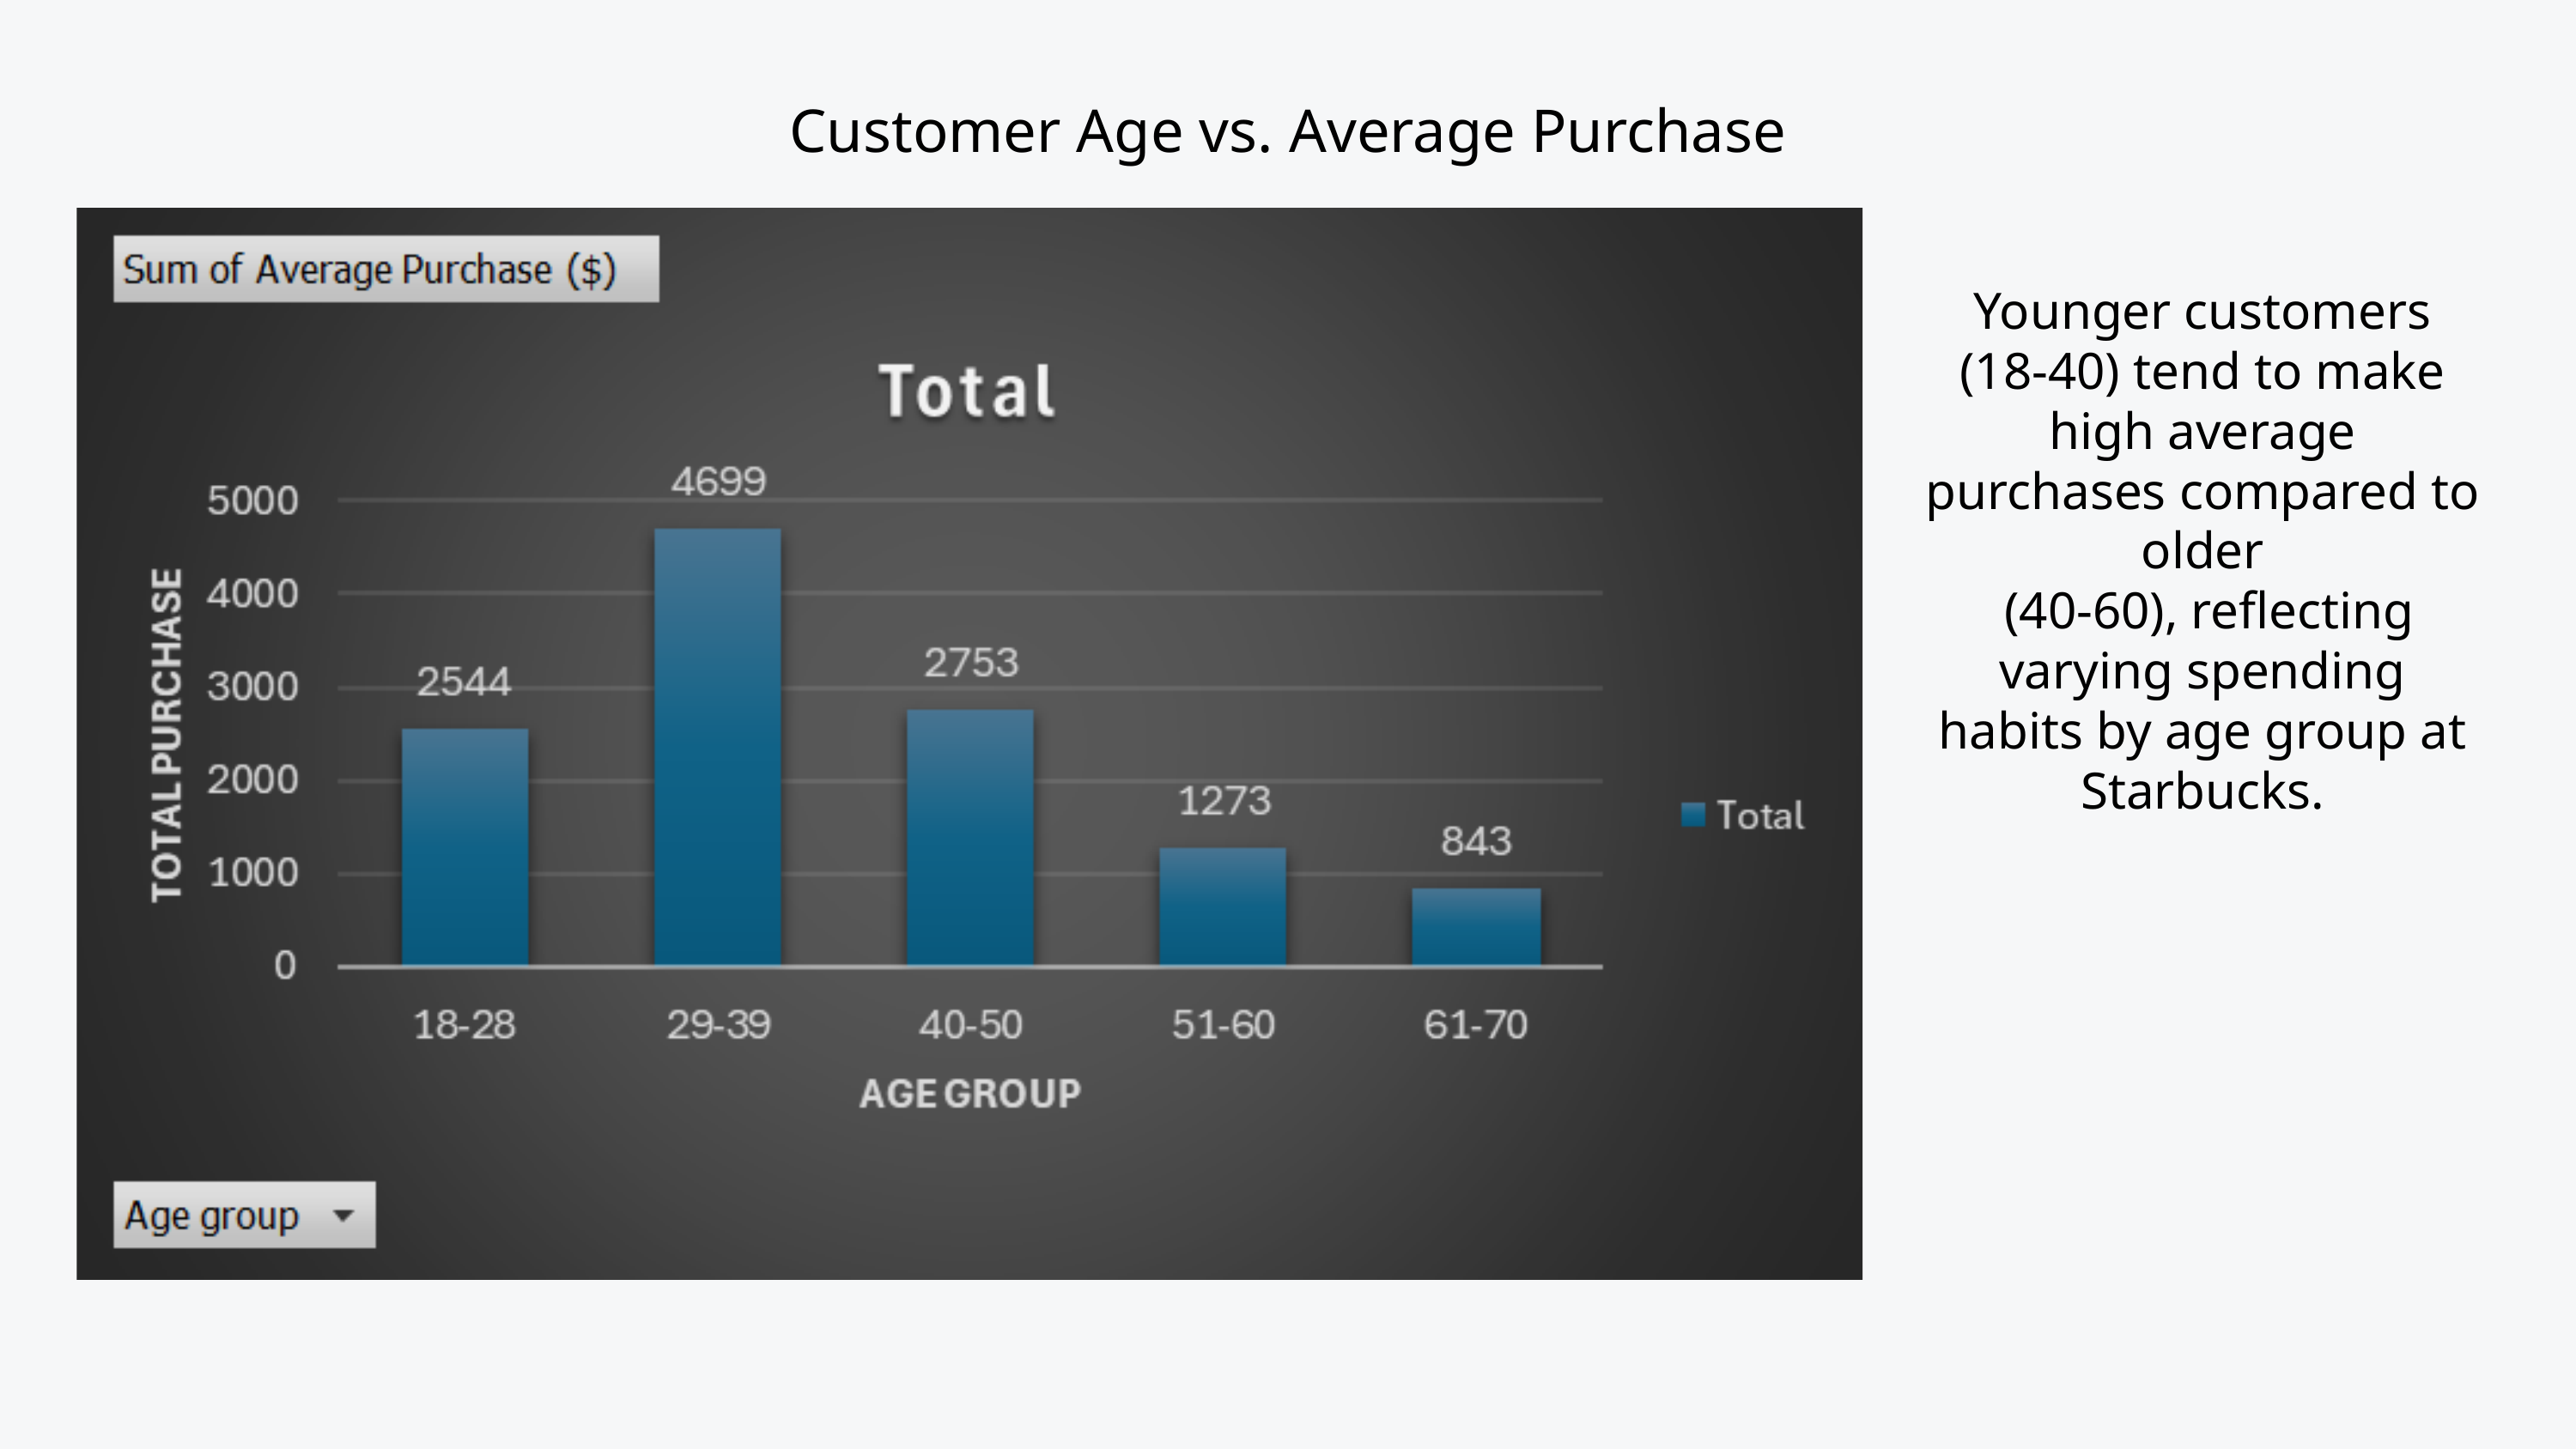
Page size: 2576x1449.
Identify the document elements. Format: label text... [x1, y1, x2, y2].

text_box Younger customers (18-40) tend to make high average purchases compared to older (40-60), reflecting varying spending habits by age group at Starbucks. [1925, 278, 2480, 1000]
text_box [76, 208, 1863, 1280]
text_box Customer Age vs. Average Purchase [739, 94, 1837, 165]
